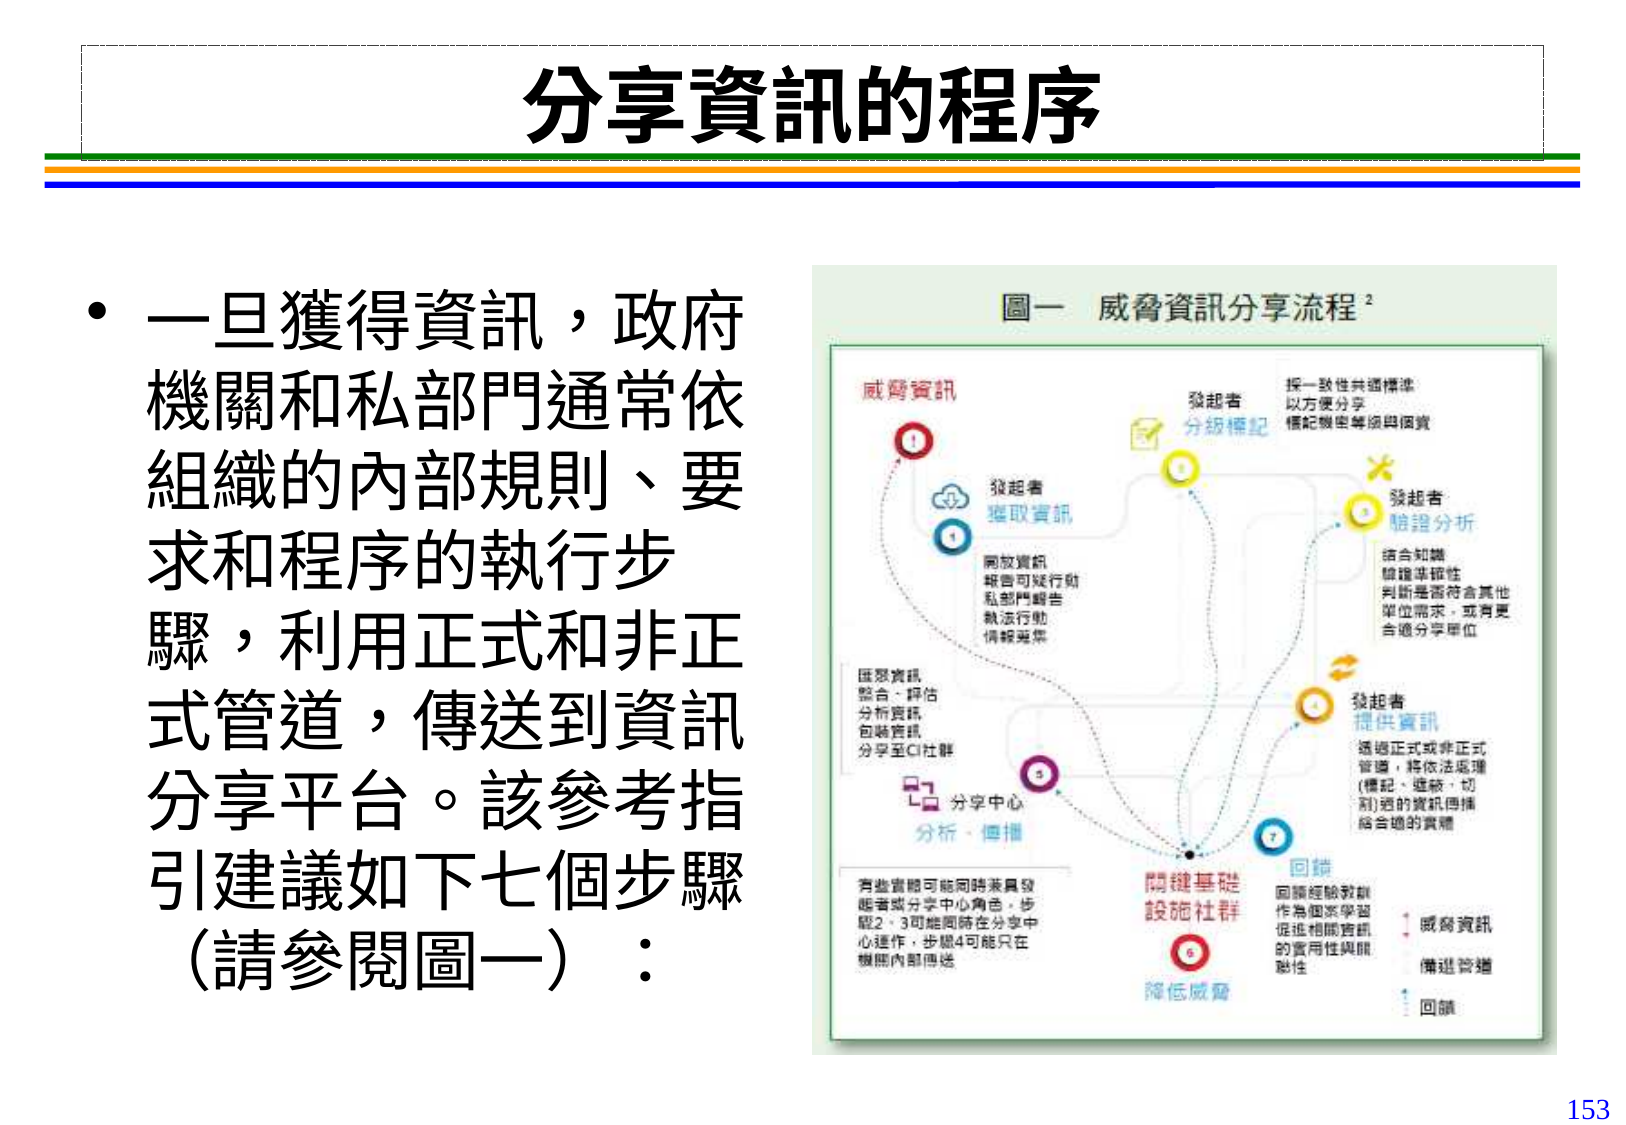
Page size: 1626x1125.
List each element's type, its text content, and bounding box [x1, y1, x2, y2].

title 分享資訊的程序 [81, 45, 1544, 161]
picture [812, 265, 1557, 1055]
list 一旦獲得資訊，政府機關和私部門通常依組織的內部規則、要求和程序的執行步驟，利用正式和非正式管道，傳送到資訊分享平台。該參考指引建議如下七個步驟（請參閱圖一）： [71, 271, 807, 903]
slide_number 153 [1246, 1082, 1625, 1119]
